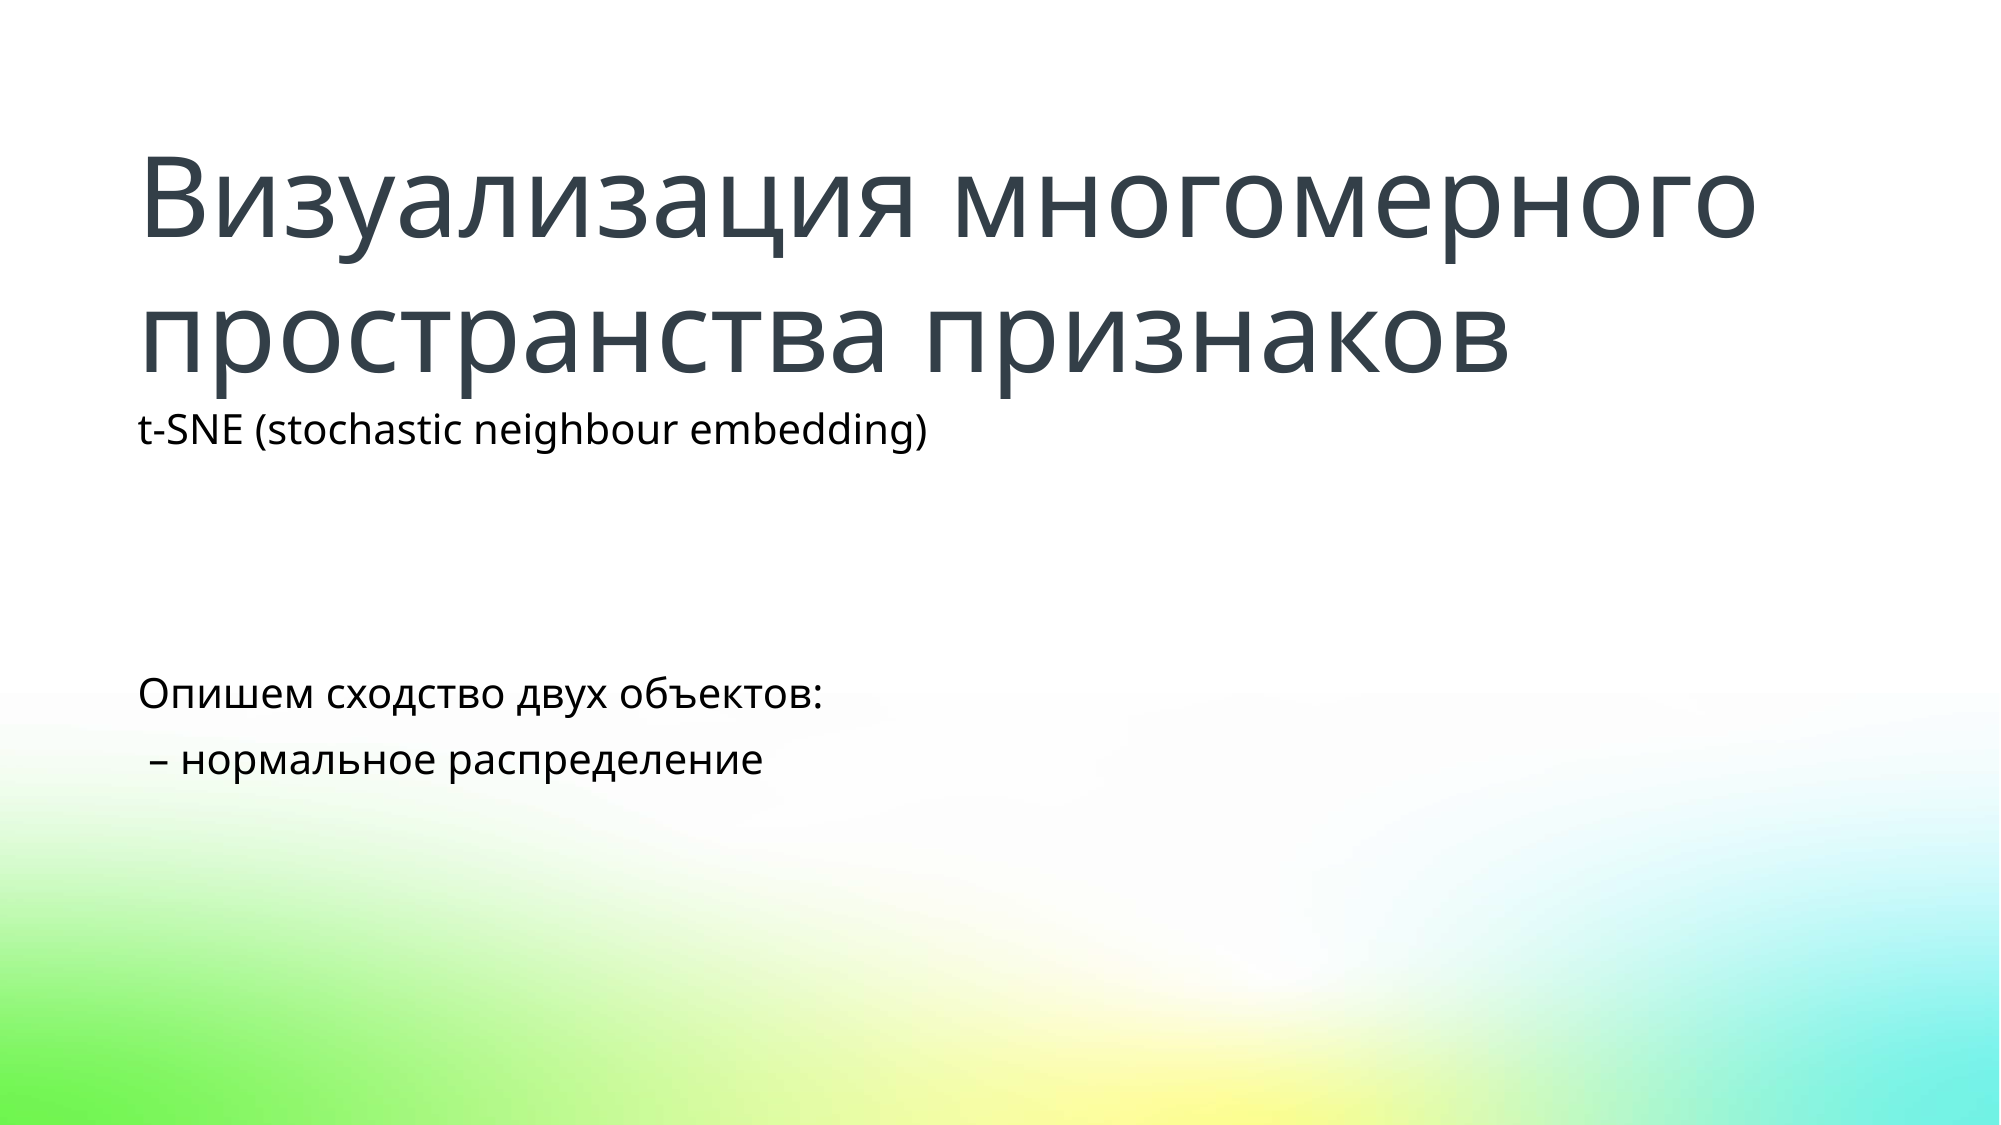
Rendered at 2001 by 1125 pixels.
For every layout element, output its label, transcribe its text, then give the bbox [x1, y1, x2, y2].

picture [795, 698, 806, 705]
picture [373, 693, 386, 705]
picture [571, 693, 578, 704]
picture [229, 693, 239, 705]
picture [144, 693, 163, 705]
picture [486, 693, 499, 705]
picture [399, 693, 409, 705]
text_box Визуализация многомерного пространства признаков [137, 125, 1827, 378]
picture [203, 693, 210, 703]
picture [463, 698, 474, 705]
picture [243, 693, 252, 705]
picture [768, 693, 781, 705]
picture [523, 693, 533, 705]
picture [295, 693, 302, 704]
picture [0, 693, 2000, 1125]
picture [624, 693, 637, 705]
picture [547, 698, 558, 705]
picture [680, 698, 691, 705]
picture [650, 693, 663, 705]
